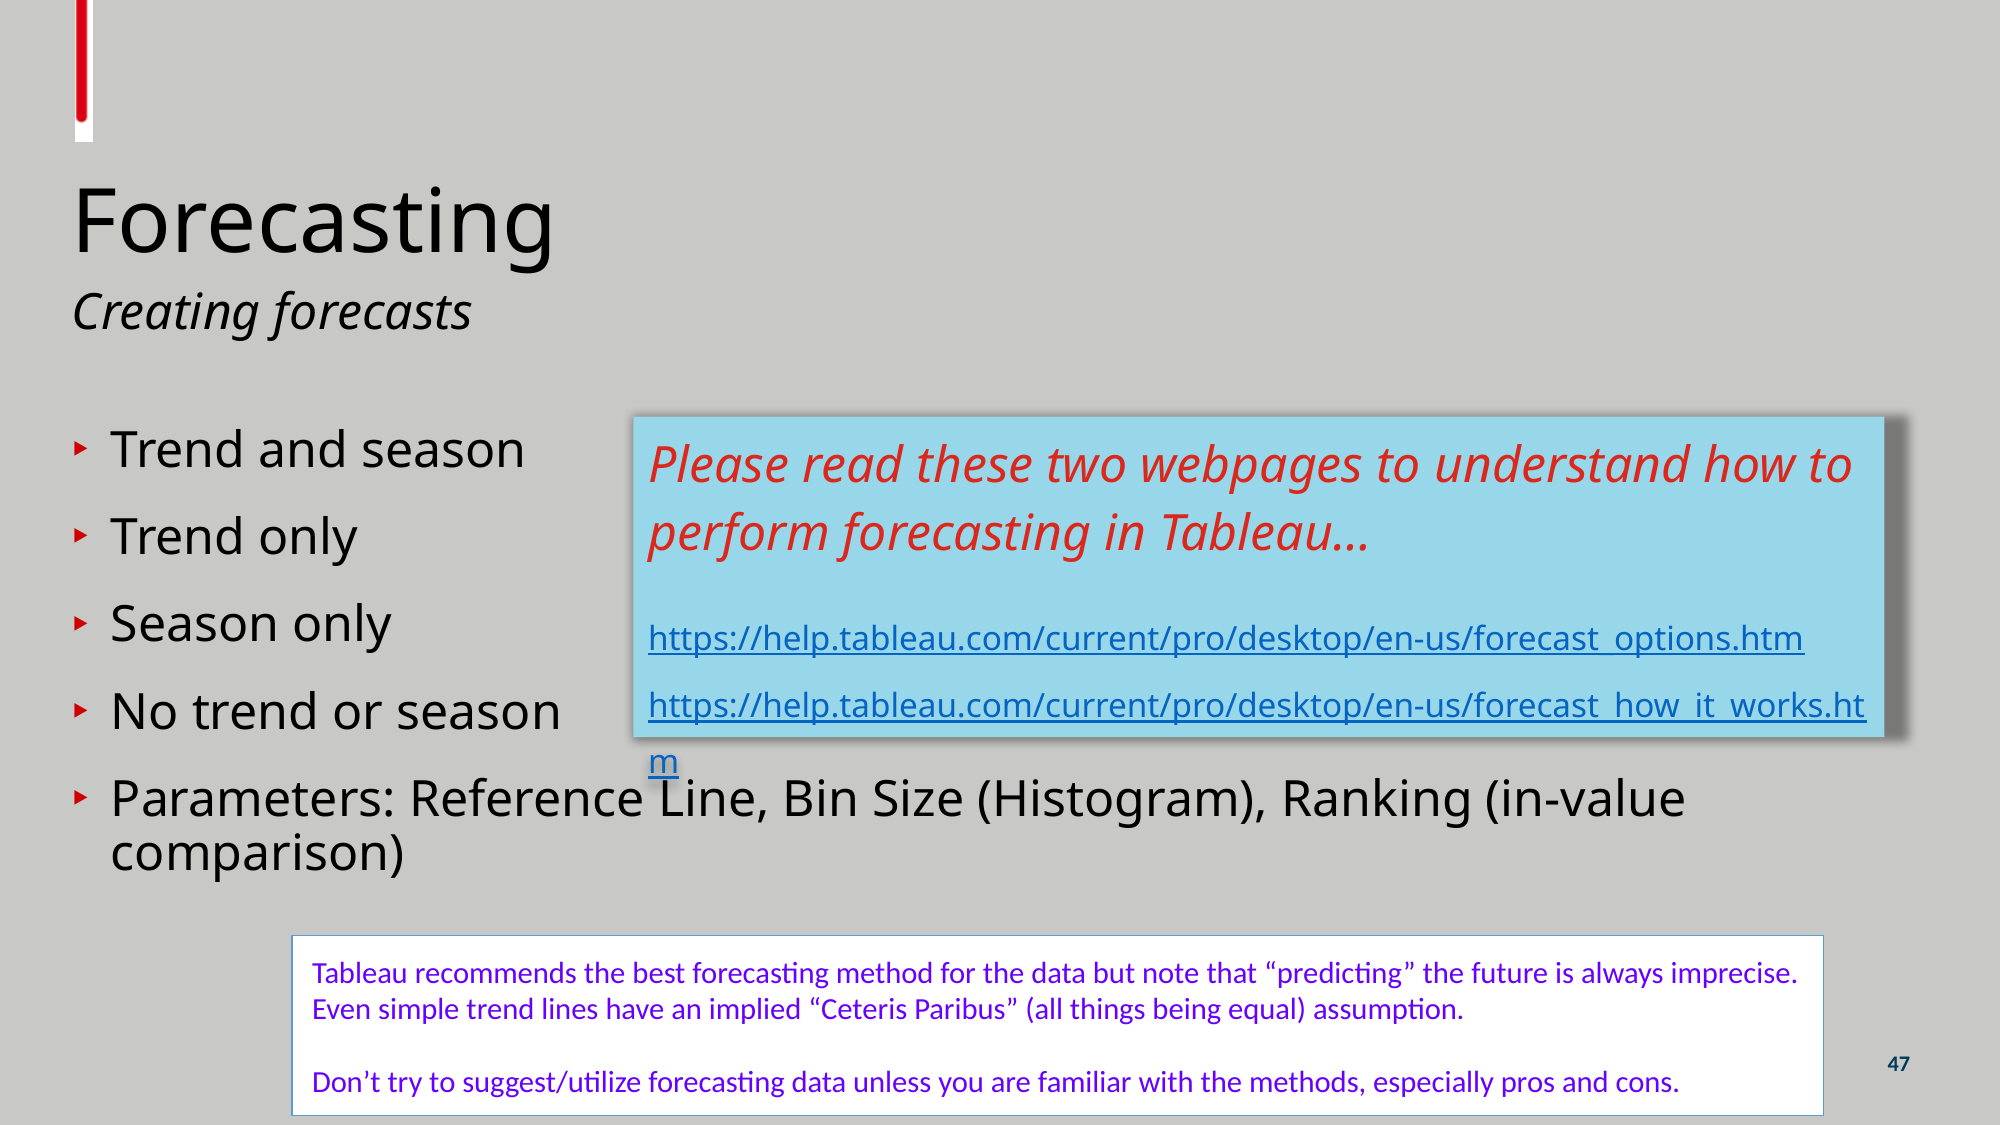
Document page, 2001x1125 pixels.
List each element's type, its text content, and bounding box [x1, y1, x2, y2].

text_box Please read these two webpages to understand how to perform forecasting in Tableau… https://help.tableau.com/current/pro/desktop/en-us/forecast_options.htm https://help.tableau.com/current/pro/desktop/en-us/forecast_how_it_works.htm [633, 416, 1885, 738]
title Forecasting [56, 99, 1930, 279]
picture [75, 0, 93, 99]
list Trend and season Trend only Season only No trend or season Parameters: Reference Line, Bin Size (Histogram), Ranking (in-value comparison) [56, 416, 1930, 959]
text_box Tableau recommends the best forecasting method for the data but note that “predicting” the future is always imprecise. Even simple trend lines have an implied “Ceteris Paribus” (all things being equal) assumption. Don’t try to suggest/utilize forecasting data unless you are familiar with the methods, especially pros and cons. [291, 935, 1824, 1116]
list Creating forecasts [56, 279, 1930, 370]
